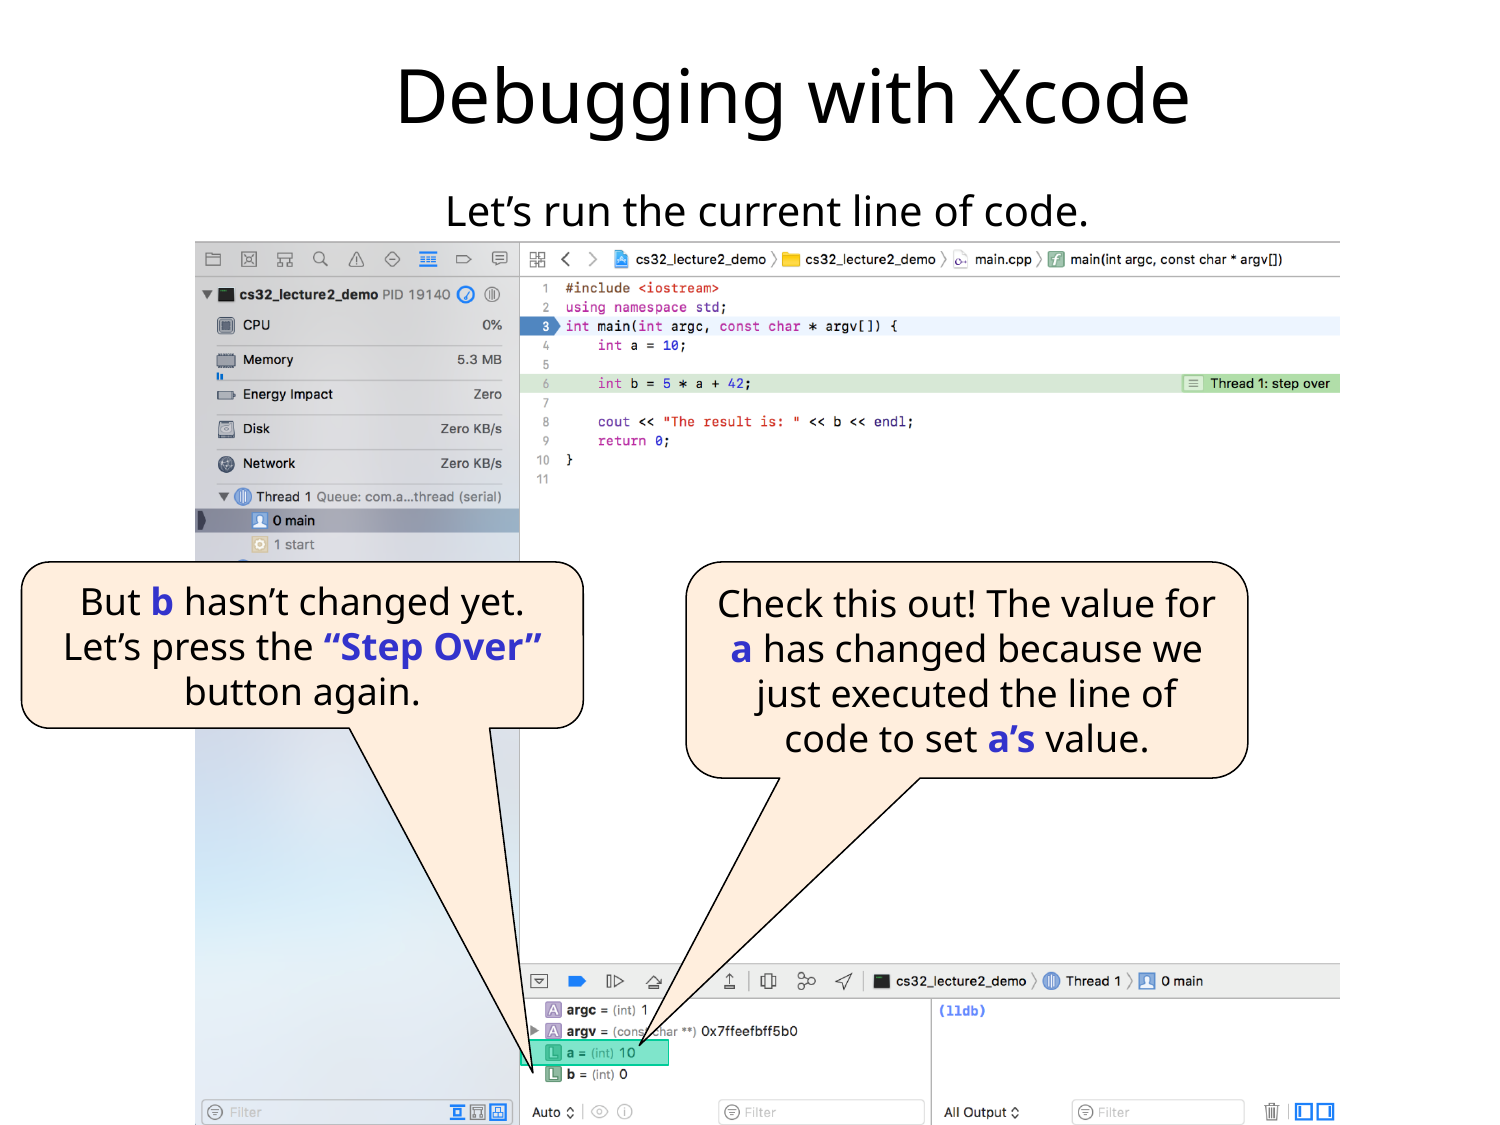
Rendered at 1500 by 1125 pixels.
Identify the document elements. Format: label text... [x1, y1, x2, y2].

text_box But b hasn’t changed yet. Let’s press the “Step Over” button again. [21, 561, 190, 729]
text_box Let’s run the current line of code. [77, 177, 1458, 243]
picture [195, 240, 1340, 1125]
text_box Debugging with Xcode [155, 0, 1431, 177]
